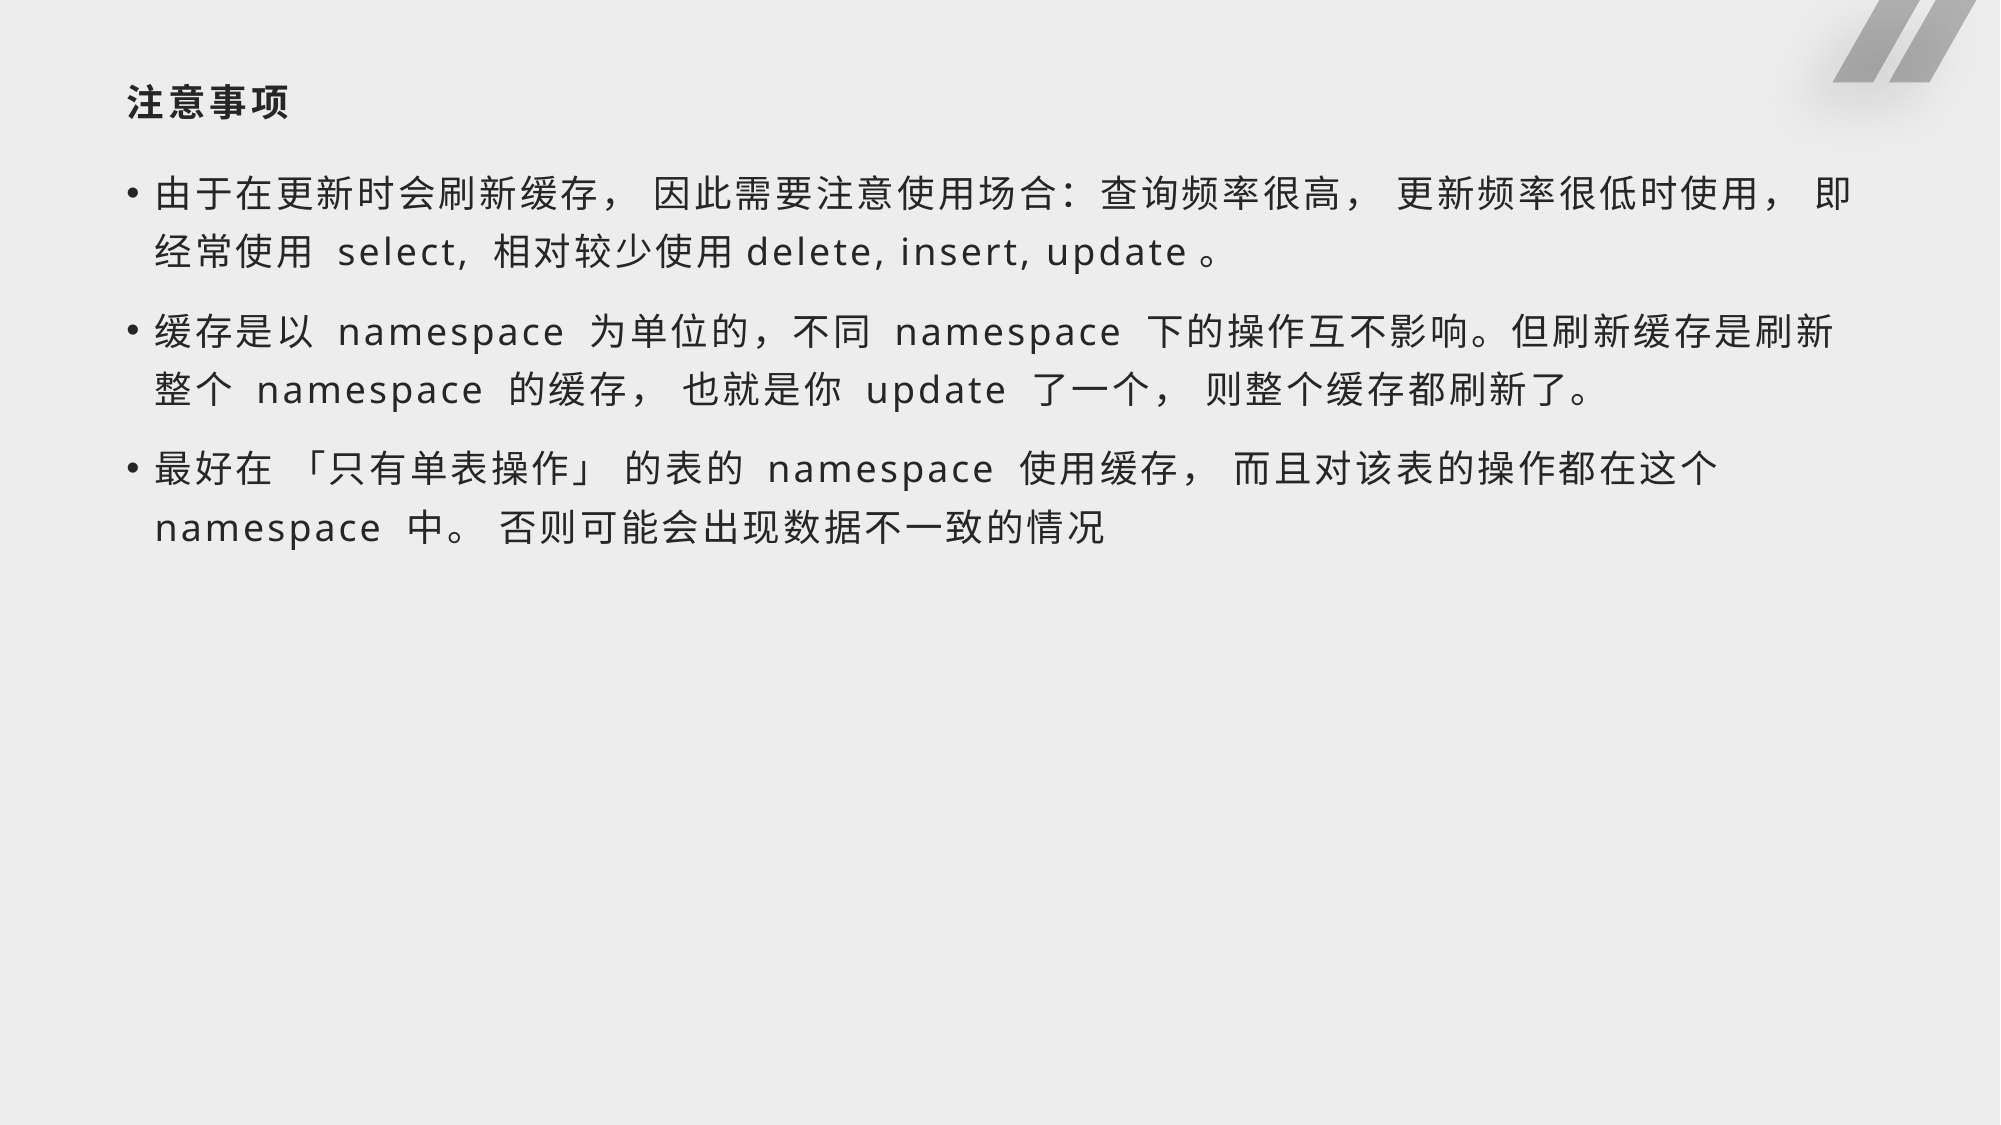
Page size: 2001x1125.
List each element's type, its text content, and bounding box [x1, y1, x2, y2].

title 注意事项 [109, 72, 1891, 146]
list 由于在更新时会刷新缓存， 因此需要注意使用场合：查询频率很高， 更新频率很低时使用， 即经常使用 select, 相对较少使用delete, insert, update。 缓存是以 namespace 为单位的，不同 namespace 下的操作互不影响。但刷新缓存是刷新整个 namespace 的缓存， 也就是你 update 了一个， 则整个缓存都刷新了。 最好在 「只有单表操作」 的表的 namespace 使用缓存， 而且对该表的操作都在这个 namespace 中。 否则可能会出现数据不一致的情况 [109, 156, 1891, 1041]
